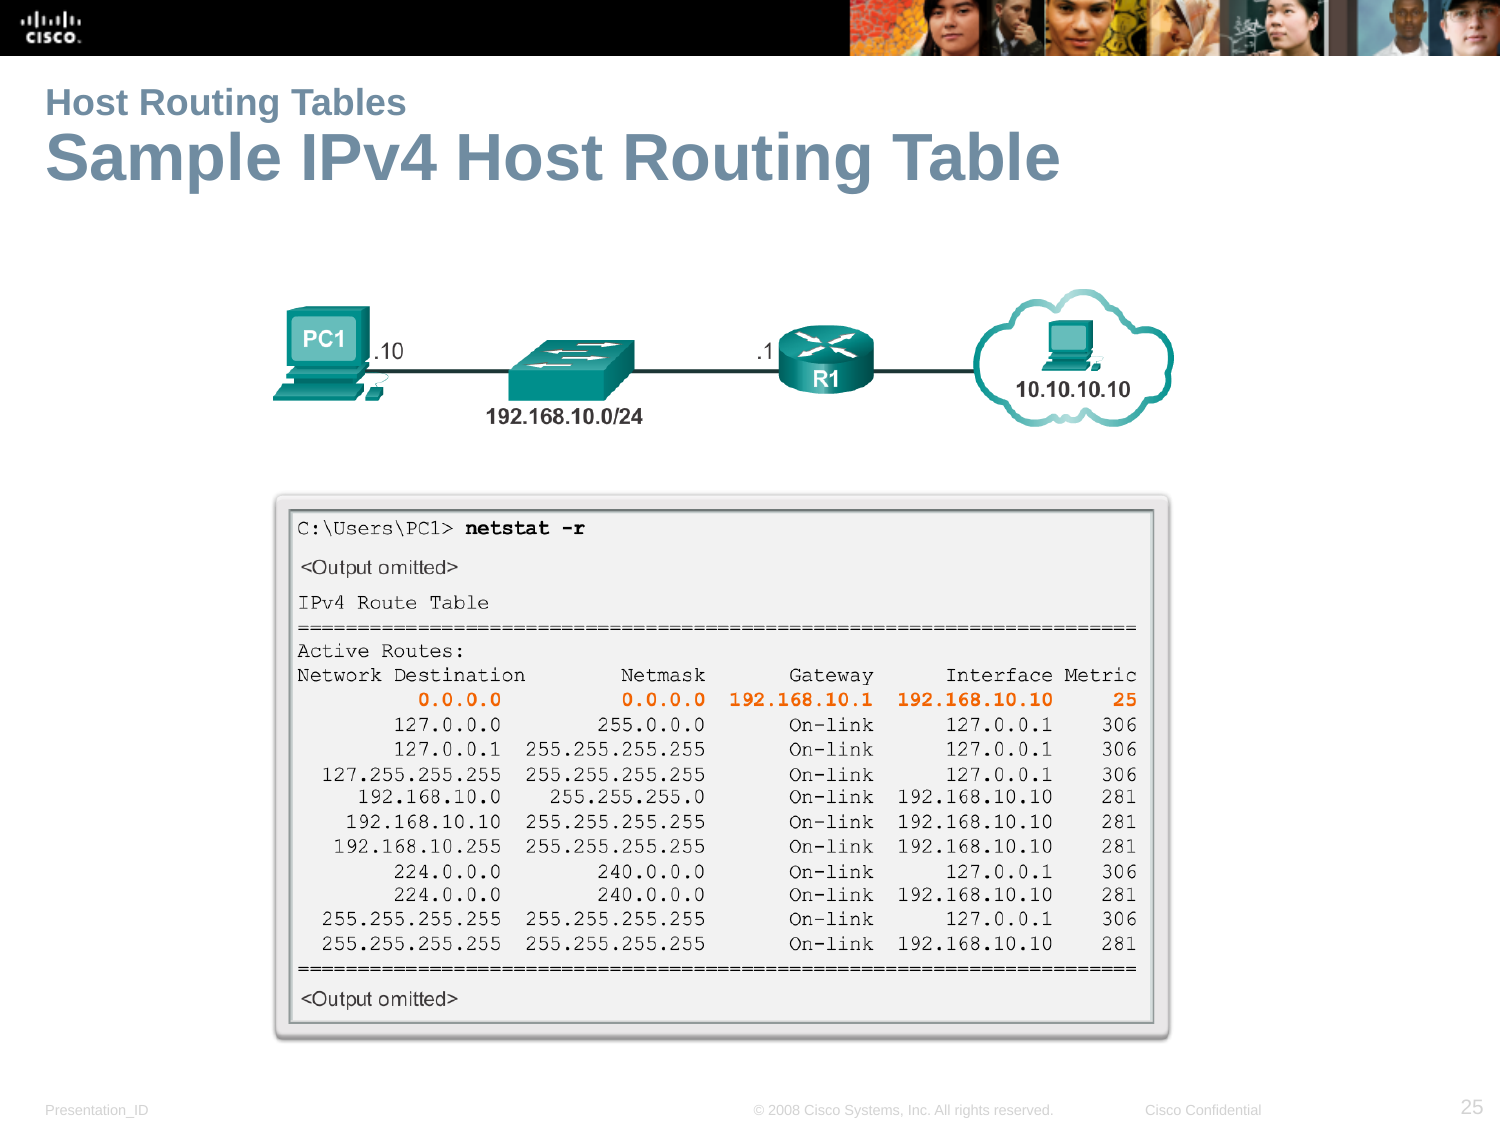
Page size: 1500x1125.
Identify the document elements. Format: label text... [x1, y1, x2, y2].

picture [250, 222, 1176, 1048]
picture [0, 0, 1500, 56]
title Host Routing Tables Sample IPv4 Host Routing Table [31, 64, 1471, 203]
